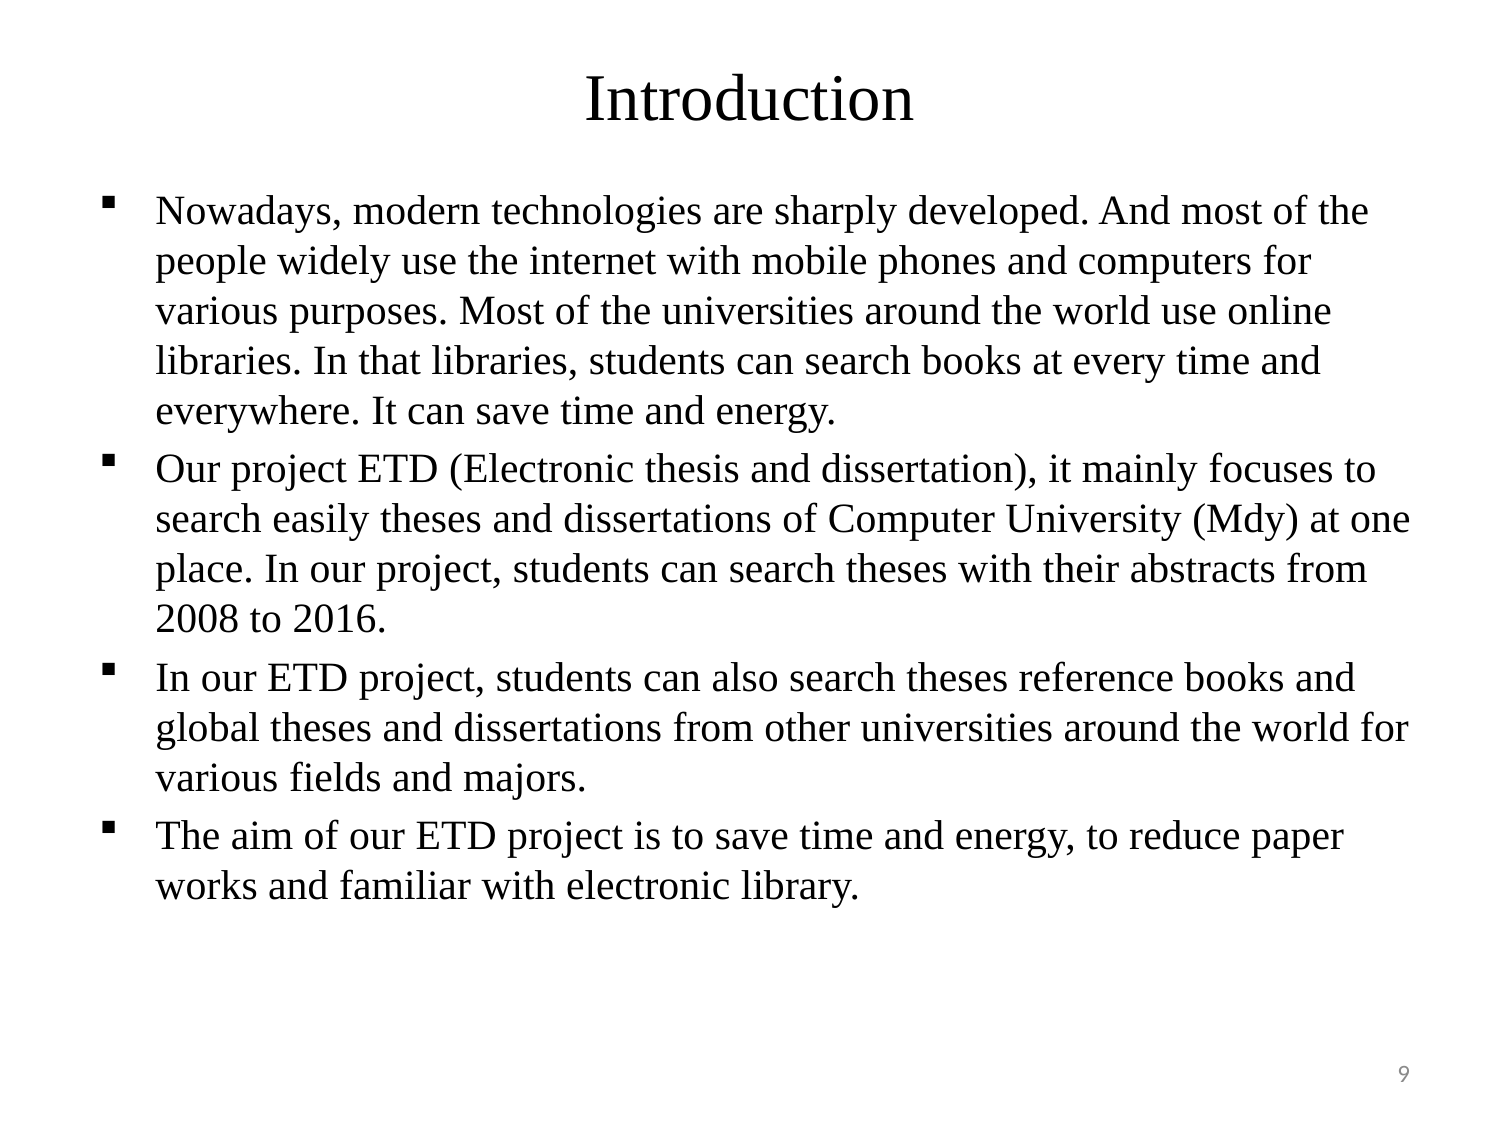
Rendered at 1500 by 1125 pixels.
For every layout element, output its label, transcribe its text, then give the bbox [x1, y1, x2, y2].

slide_number 9 [1074, 1042, 1425, 1103]
list Nowadays, modern technologies are sharply developed. And most of the people widely use the internet with mobile phones and computers for various purposes. Most of the universities around the world use online libraries. In that libraries, students can search books at every time and everywhere. It can save time and energy. Our project ETD (Electronic thesis and dissertation), it mainly focuses to search easily theses and dissertations of Computer University (Mdy) at one place. In our project, students can search theses with their abstracts from 2008 to 2016. In our ETD project, students can also search theses reference books and global theses and dissertations from other universities around the world for various fields and majors. The aim of our ETD project is to save time and energy, to reduce paper works and familiar with electronic library. [84, 174, 1435, 1013]
title Introduction [75, 24, 1425, 163]
